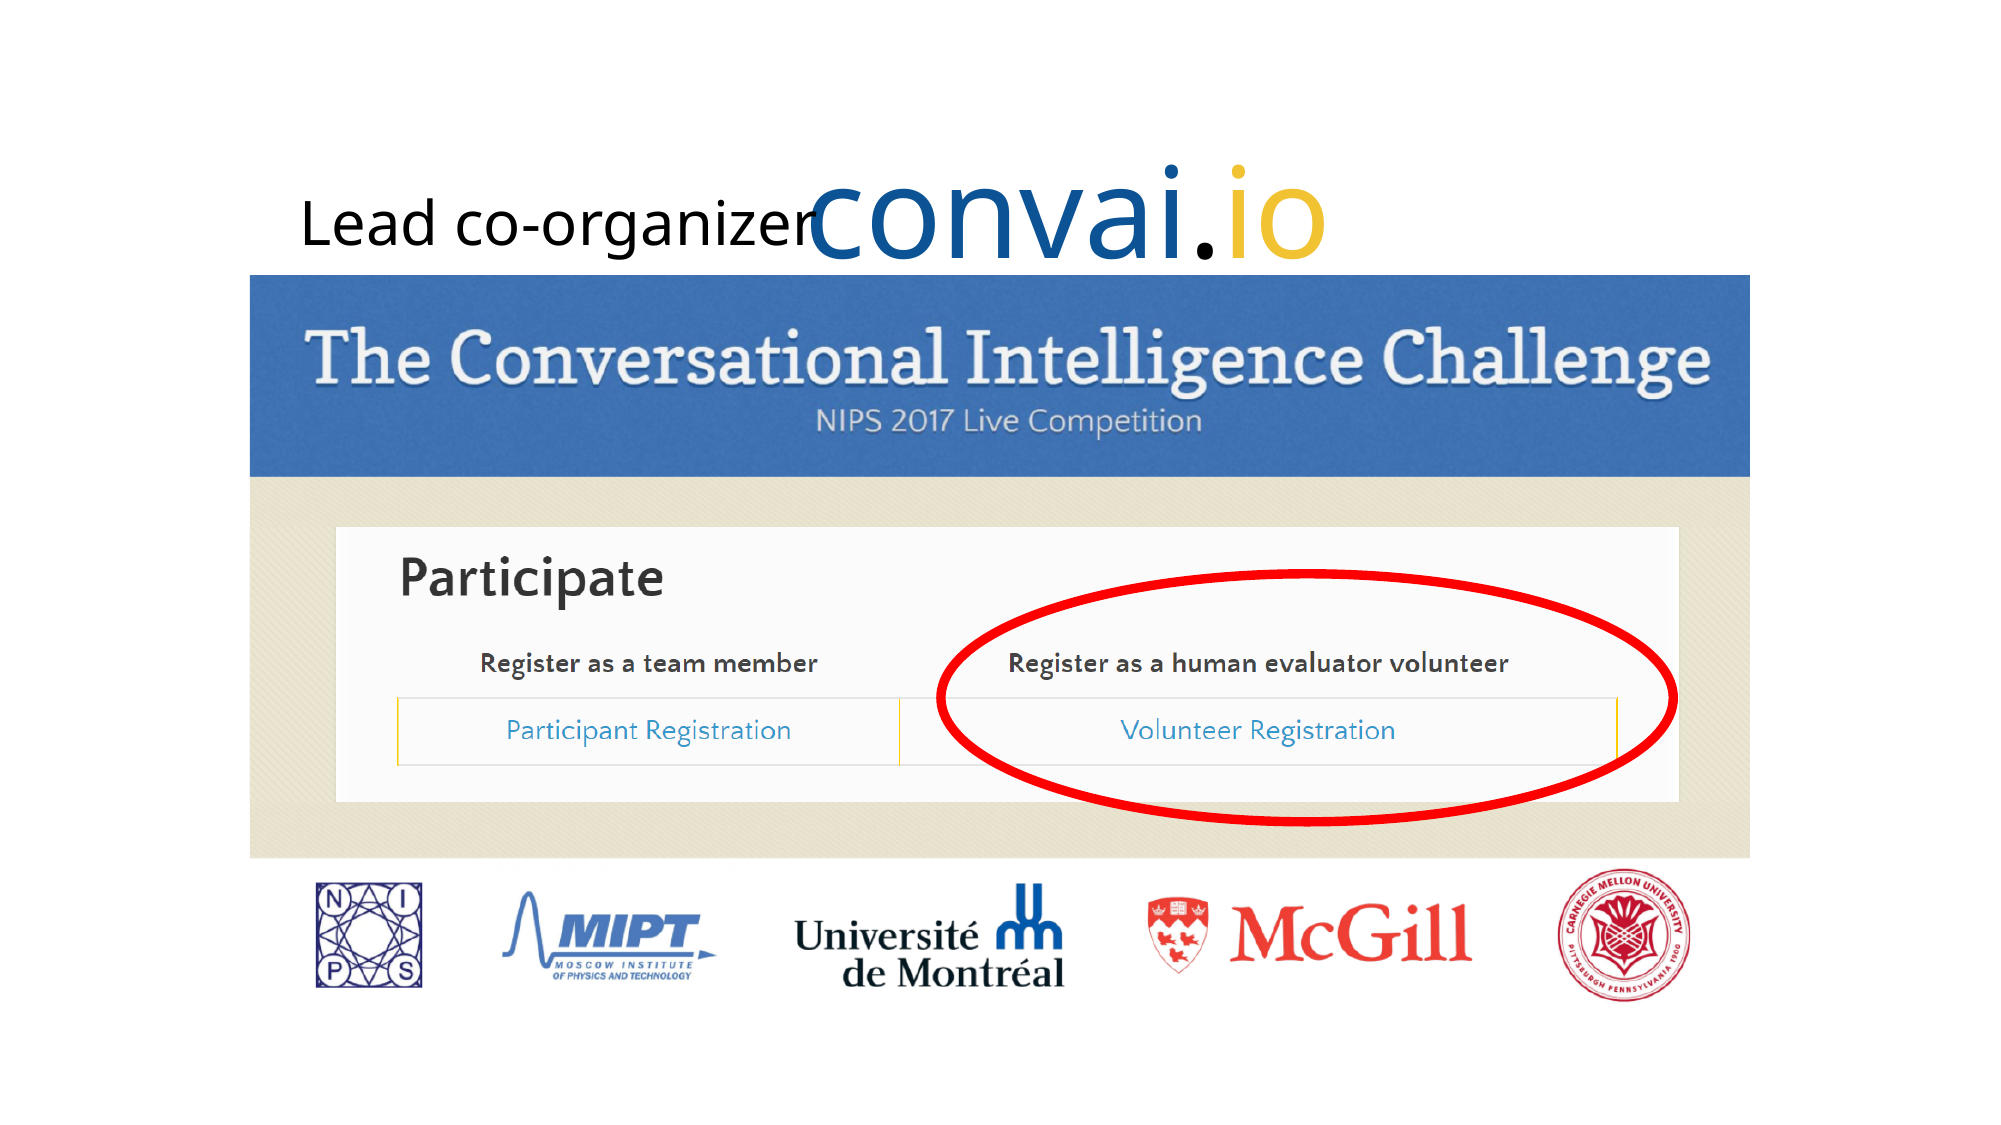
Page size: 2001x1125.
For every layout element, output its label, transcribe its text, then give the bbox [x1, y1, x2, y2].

text_box convai.io [680, 124, 1457, 275]
picture [249, 275, 1750, 1011]
text_box Lead co-organizer [284, 176, 866, 265]
